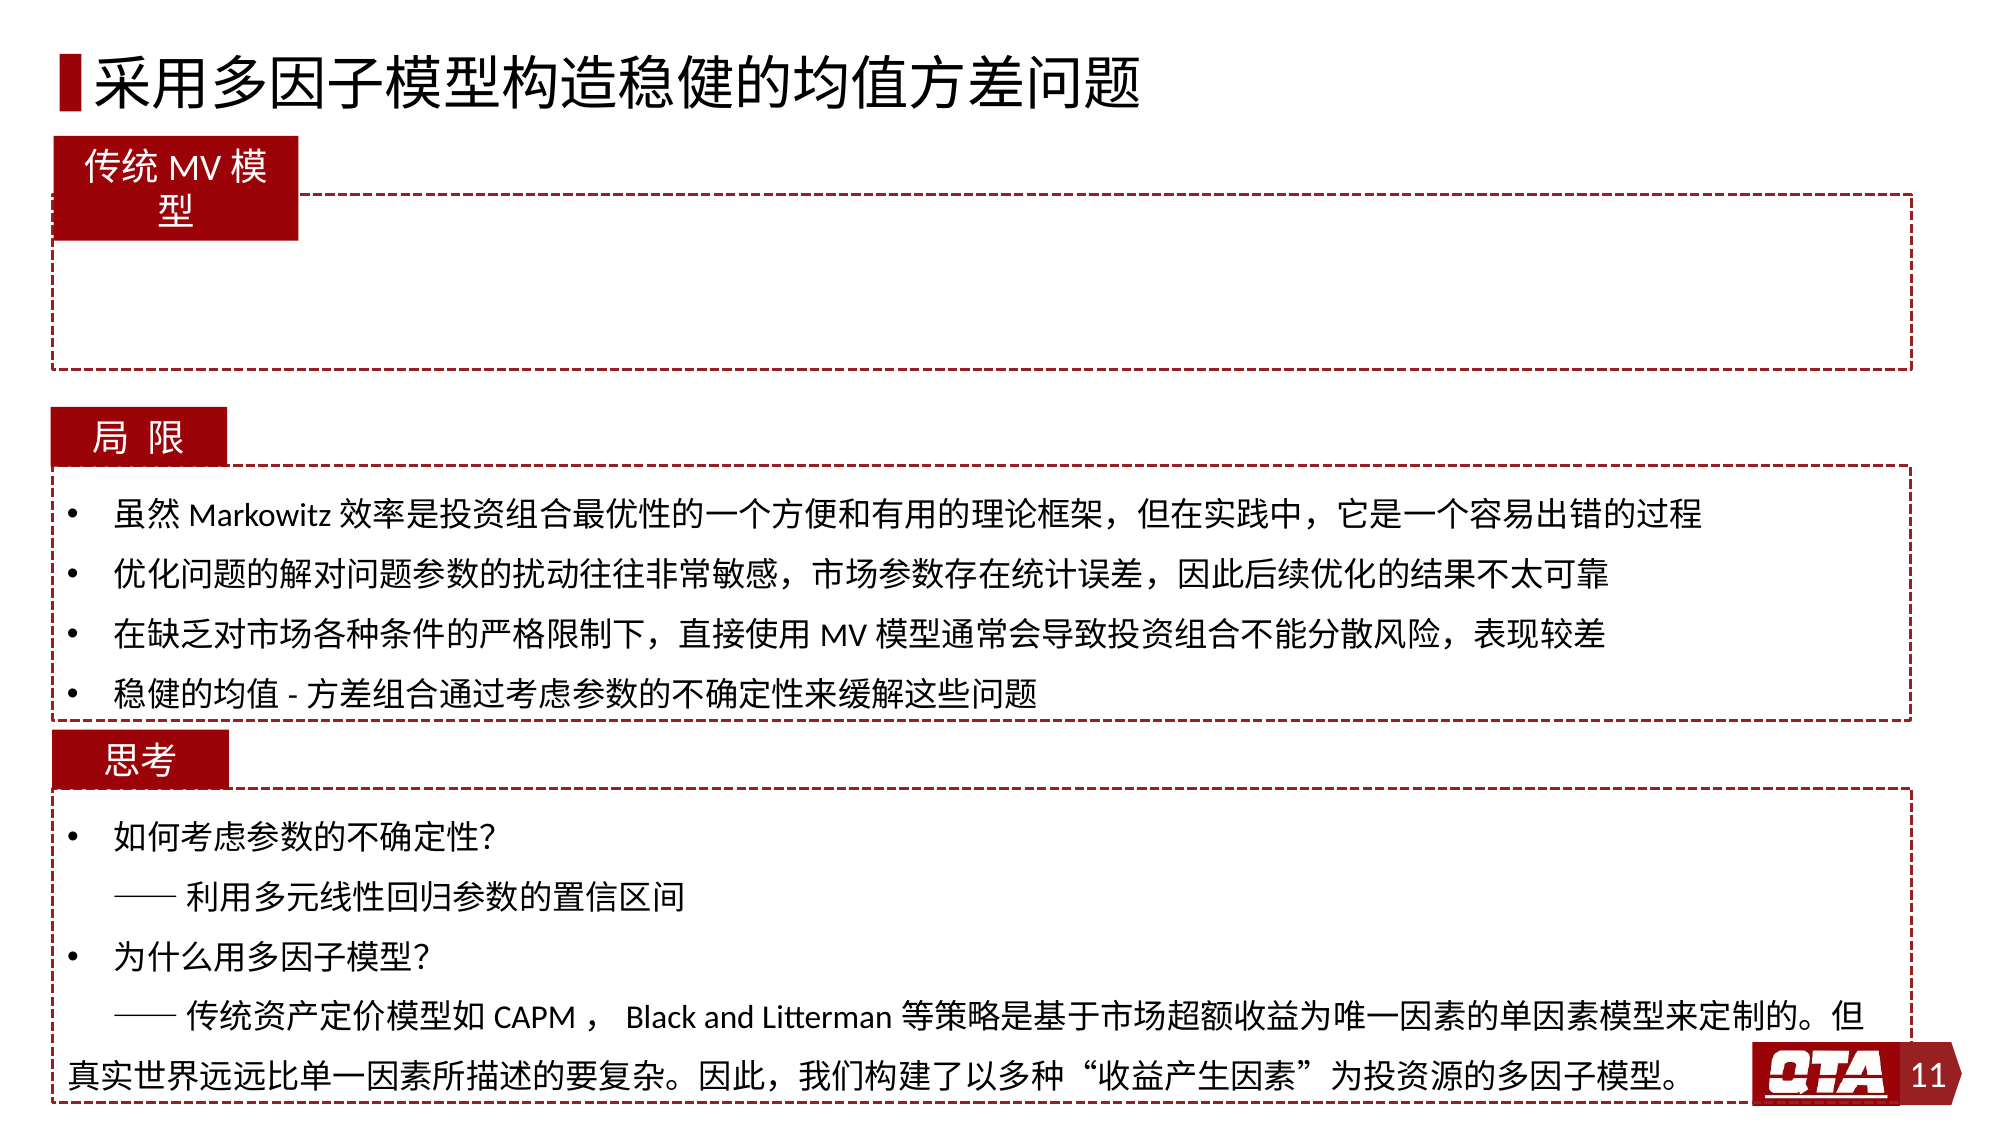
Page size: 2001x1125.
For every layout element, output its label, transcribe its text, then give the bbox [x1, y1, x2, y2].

text_box 局 限 [50, 406, 228, 467]
title 采用多因子模型构造稳健的均值方差问题 [78, 0, 1775, 174]
text_box 如何考虑参数的不确定性？ ——利用多元线性回归参数的置信区间 为什么用多因子模型？ ——传统资产定价模型如CAPM，Black and Litterman等策略是基于市场超额收益为唯一因素的单因素模型来定制的。但真实世界远远比单一因素所描述的要复杂。因此，我们构建了以多种“收益产生因素”为投资源的多因子模型。 [52, 788, 1912, 1103]
text_box 传统MV模型 [53, 135, 299, 241]
slide_number 11 [1912, 1042, 1962, 1103]
text_box 虽然Markowitz效率是投资组合最优性的一个方便和有用的理论框架，但在实践中，它是一个容易出错的过程 优化问题的解对问题参数的扰动往往非常敏感，市场参数存在统计误差，因此后续优化的结果不太可靠 在缺乏对市场各种条件的严格限制下，直接使用MV模型通常会导致投资组合不能分散风险，表现较差 稳健的均值-方差组合通过考虑参数的不确定性来缓解这些问题 [52, 465, 1911, 721]
text_box 思考 [52, 729, 229, 790]
